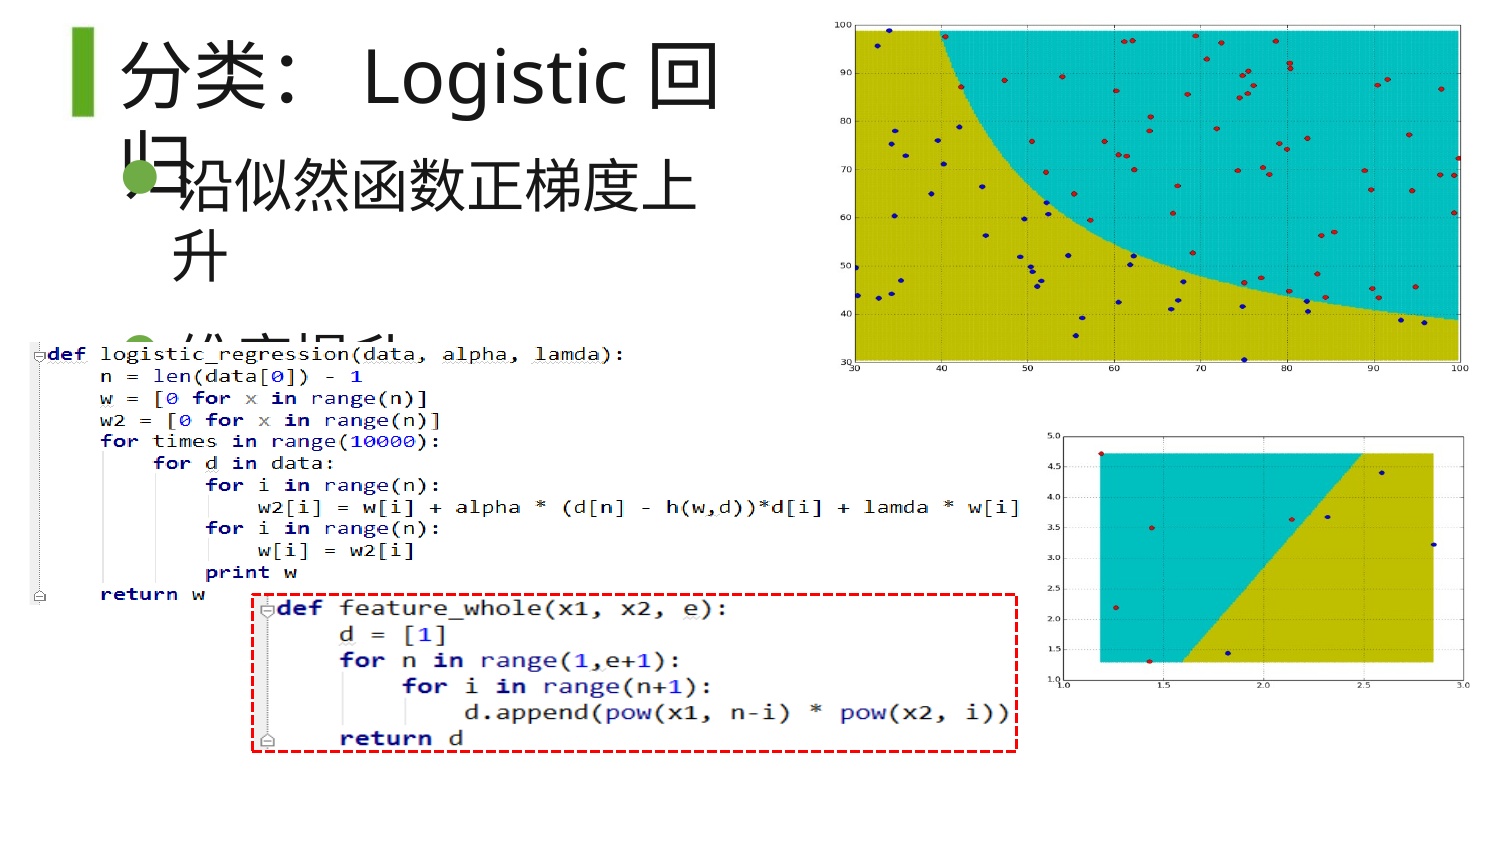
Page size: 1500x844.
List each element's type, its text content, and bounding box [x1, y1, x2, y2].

text_box [832, 19, 1470, 372]
title 分类：Logistic回归 [116, 26, 770, 209]
picture [62, 23, 104, 121]
text_box [1046, 432, 1470, 688]
text_box 沿似然函数正梯度上升 维度提升 [116, 112, 756, 342]
text_box [252, 594, 1017, 752]
text_box [29, 342, 1019, 605]
